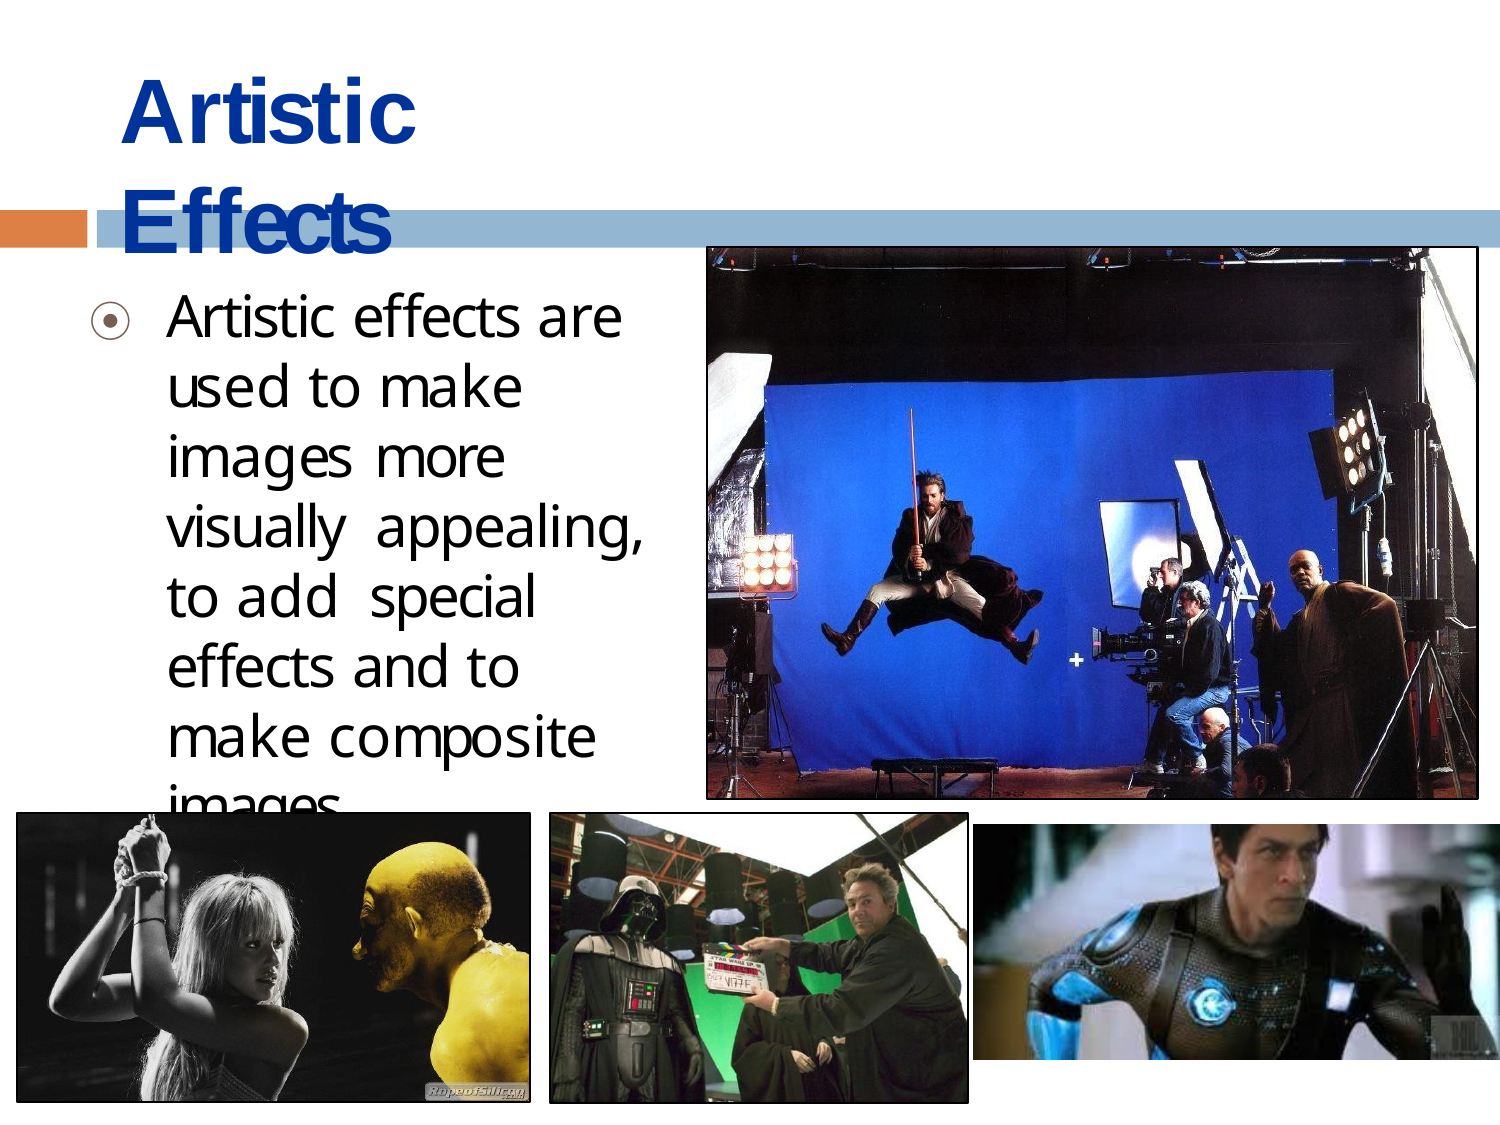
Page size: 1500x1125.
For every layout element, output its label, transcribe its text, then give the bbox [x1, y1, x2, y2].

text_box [96, 209, 1500, 800]
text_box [15, 811, 532, 1104]
text_box ⦿ Artistic effects are used to make images more visually appealing, to add special effects and to make composite images [87, 277, 668, 839]
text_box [549, 811, 1500, 1105]
title Artistic Effects [117, 50, 663, 208]
